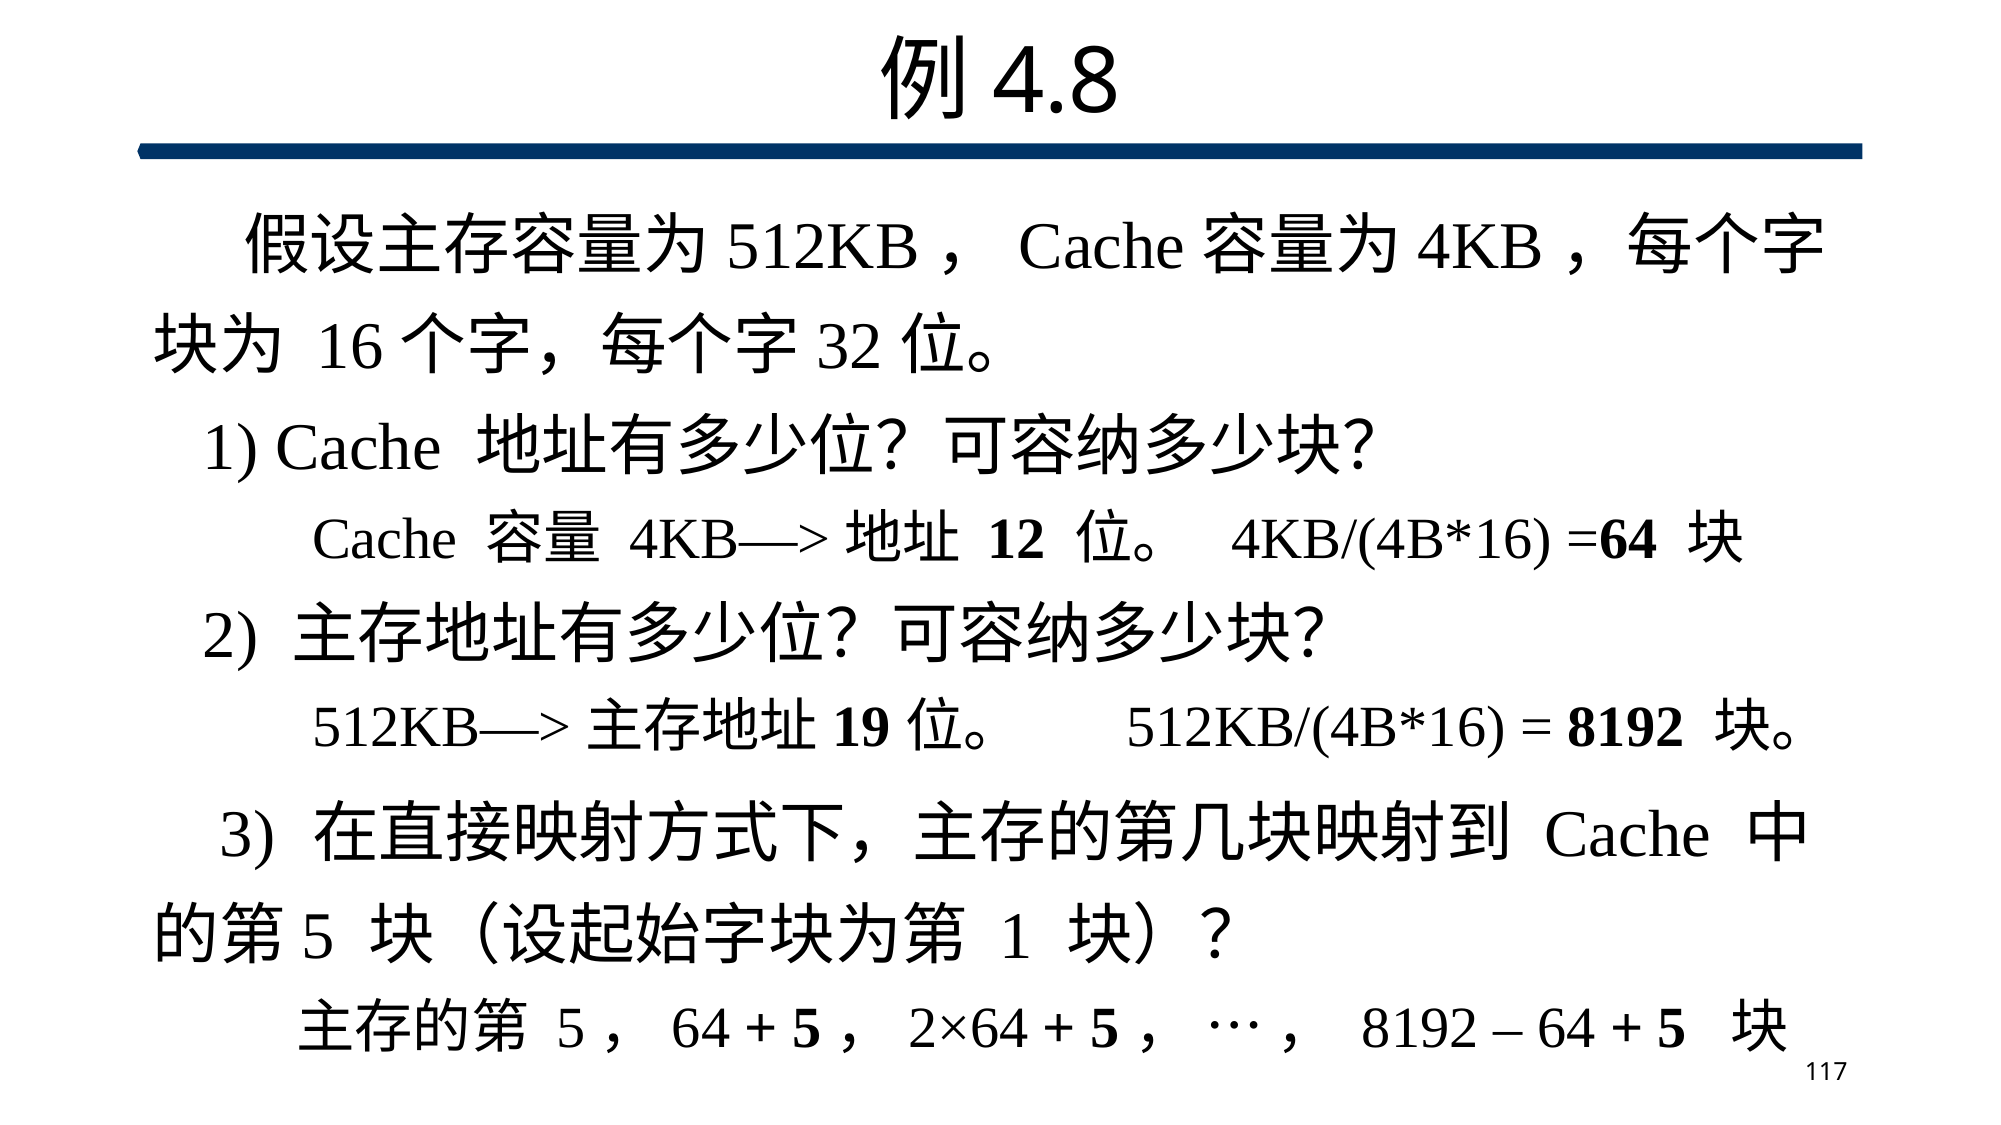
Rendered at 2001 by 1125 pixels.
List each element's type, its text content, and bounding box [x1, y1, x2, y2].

slide_number 117 [1412, 1042, 1863, 1103]
list 假设主存容量为512KB，Cache容量为4KB，每个字块为 16个字，每个字32位。 1) Cache 地址有多少位？可容纳多少块？ Cache 容量 4KB—>地址 12 位。 4KB/(4B*16) =64 块 2) 主存地址有多少位？可容纳多少块？ 512KB—>主存地址19位。 512KB/(4B*16) = 8192 块。 3) 在直接映射方式下，主存的第几块映射到 Cache 中的第5 块（设起始字块为第 1 块）？ 主存的第 5，64 + 5，2×64 + 5， … ， 8192 – 64 + 5 块 [137, 174, 1863, 975]
title 例4.8 [137, 20, 1863, 145]
